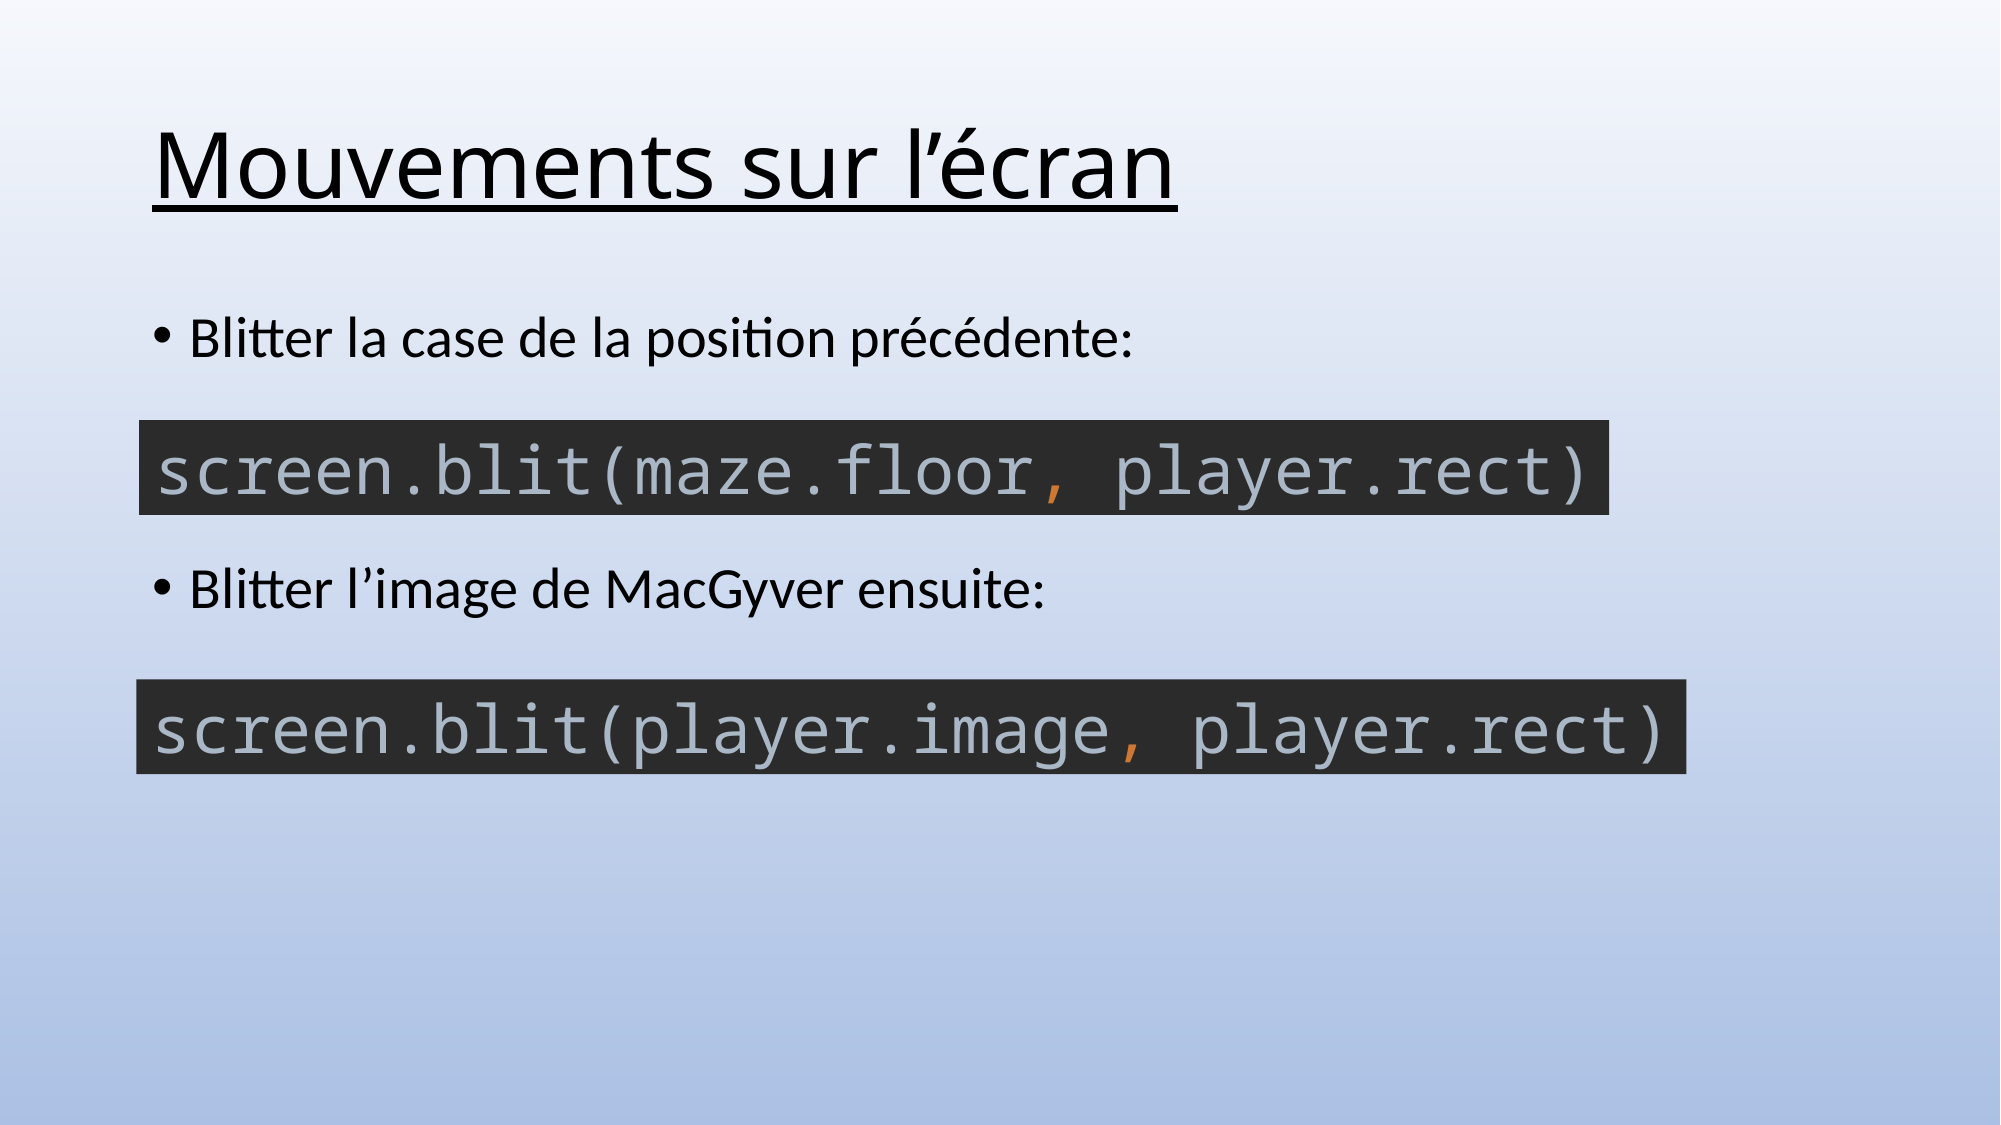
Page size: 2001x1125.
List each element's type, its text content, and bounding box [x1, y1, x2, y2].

text_box screen.blit(player.image, player.rect) [136, 679, 1687, 775]
title Mouvements sur l’écran [137, 59, 1863, 278]
list Blitter la case de la position précédente: Blitter l’image de MacGyver ensuite: [137, 299, 1863, 1014]
text_box screen.blit(maze.floor, player.rect) [139, 420, 1610, 515]
